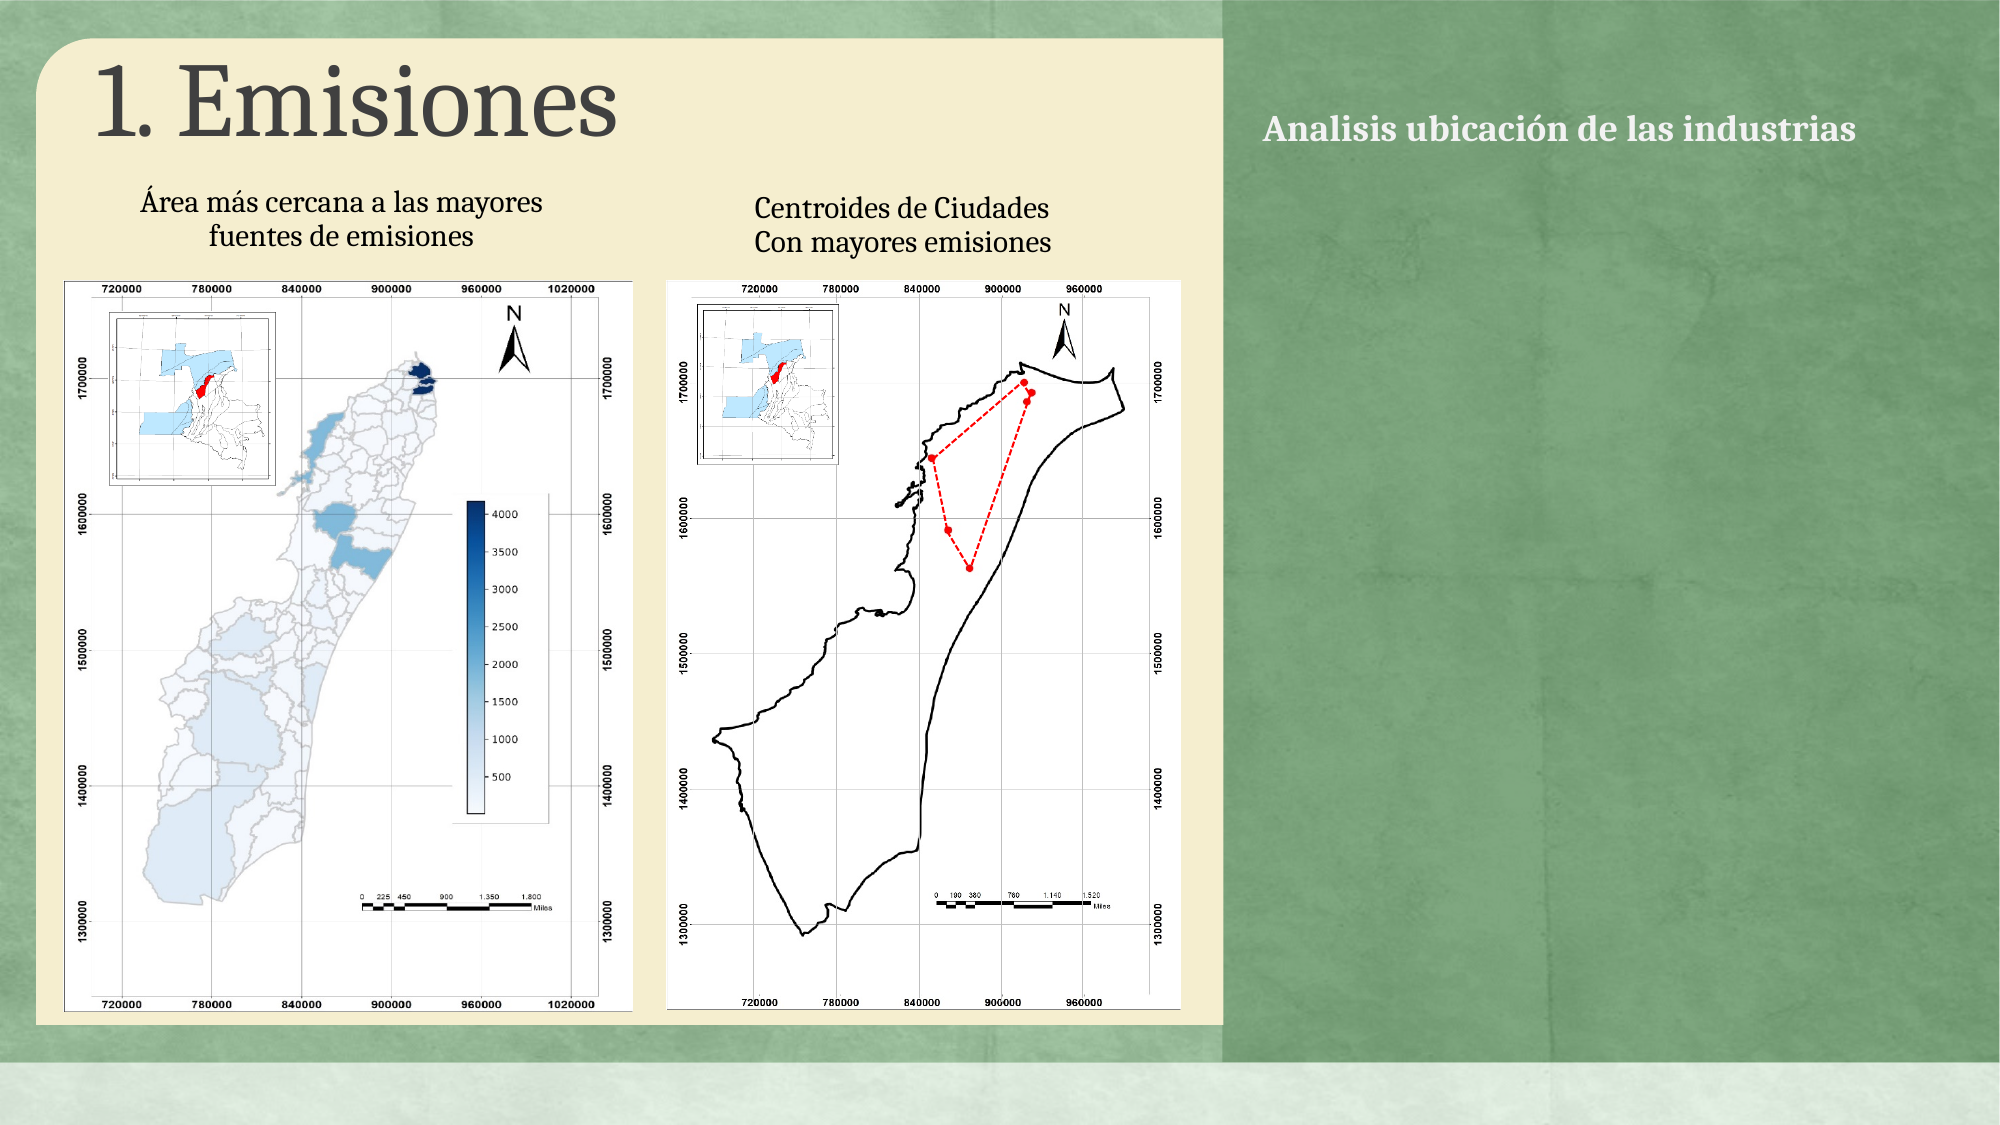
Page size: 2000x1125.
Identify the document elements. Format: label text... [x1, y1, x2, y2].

list Centroides de Ciudades Con mayores emisiones [739, 184, 1178, 278]
text_box Analisis ubicación de las industrias [1247, 101, 1970, 1003]
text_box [665, 280, 1182, 1010]
text_box Área más cercana a las mayores fuentes de emisiones [122, 178, 561, 278]
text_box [6, 280, 633, 1012]
title 1. Emisiones [81, 17, 1251, 167]
